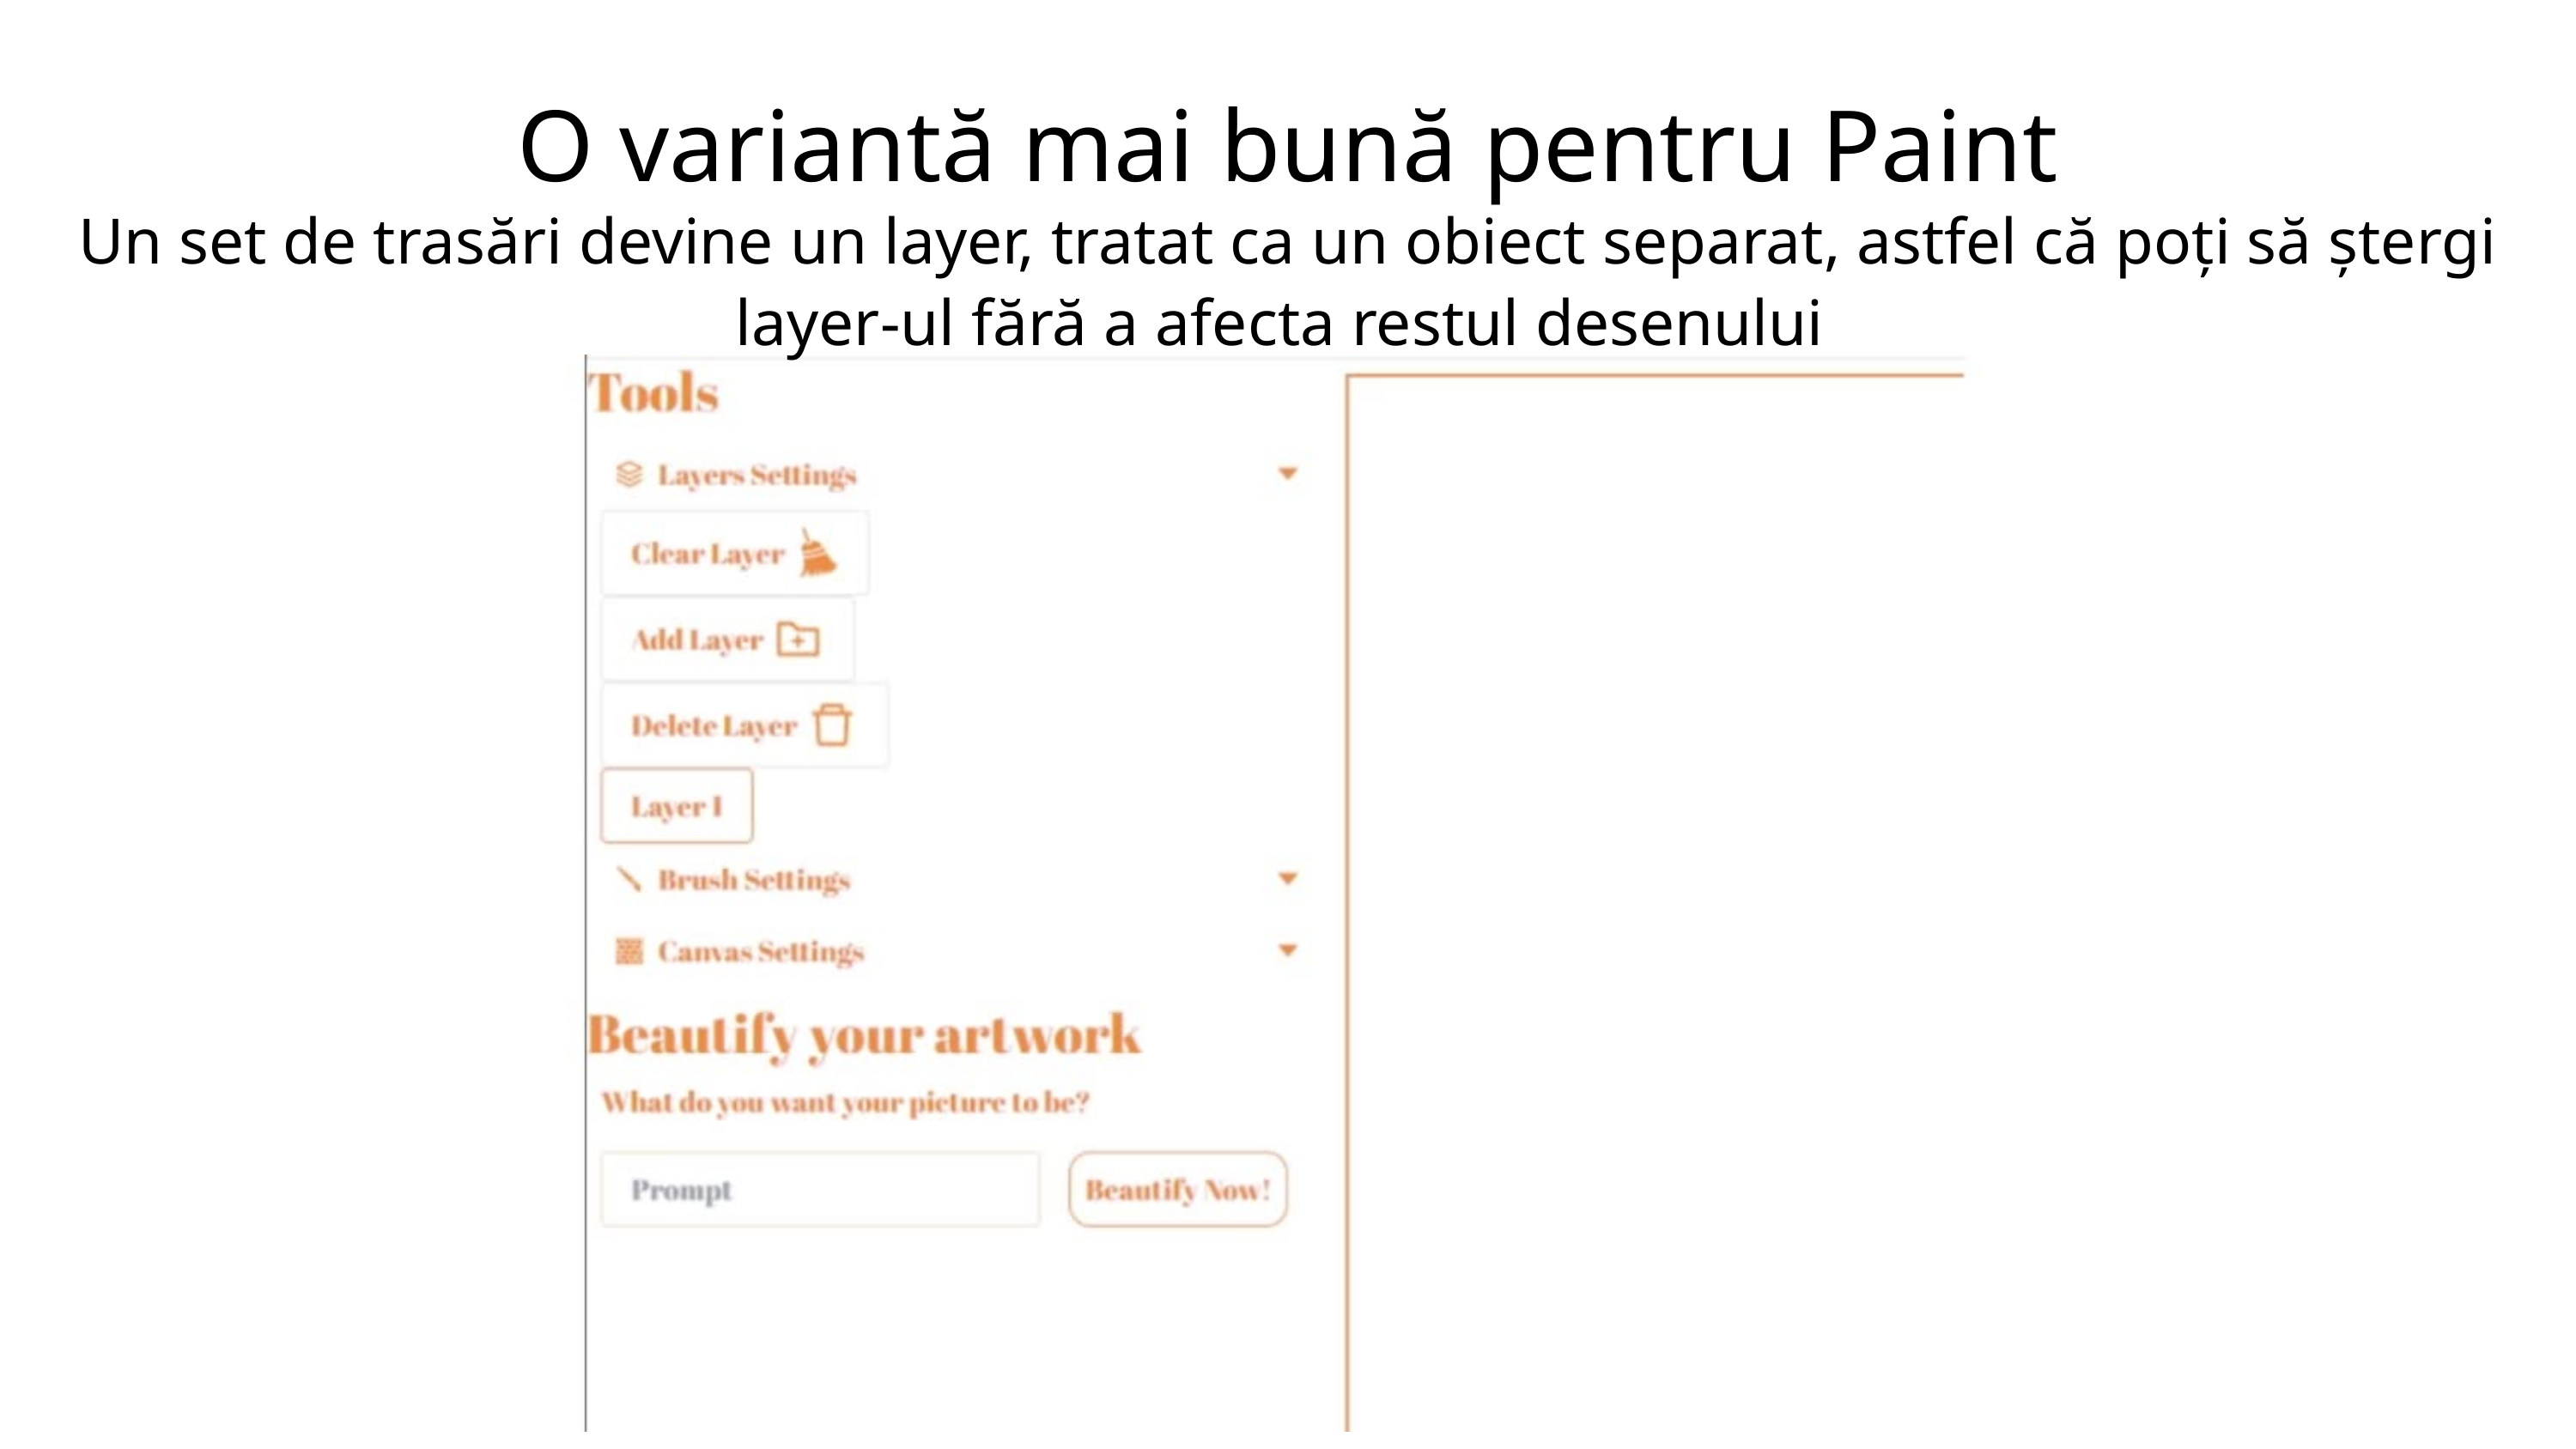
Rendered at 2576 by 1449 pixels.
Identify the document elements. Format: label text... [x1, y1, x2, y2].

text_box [328, 354, 2248, 1434]
text_box O variantă mai bună pentru Paint [33, 73, 2543, 202]
text_box Un set de trasări devine un layer, tratat ca un obiect separat, astfel că poți să ștergi layer-ul fără a afecta restul desenului [60, 202, 2516, 358]
